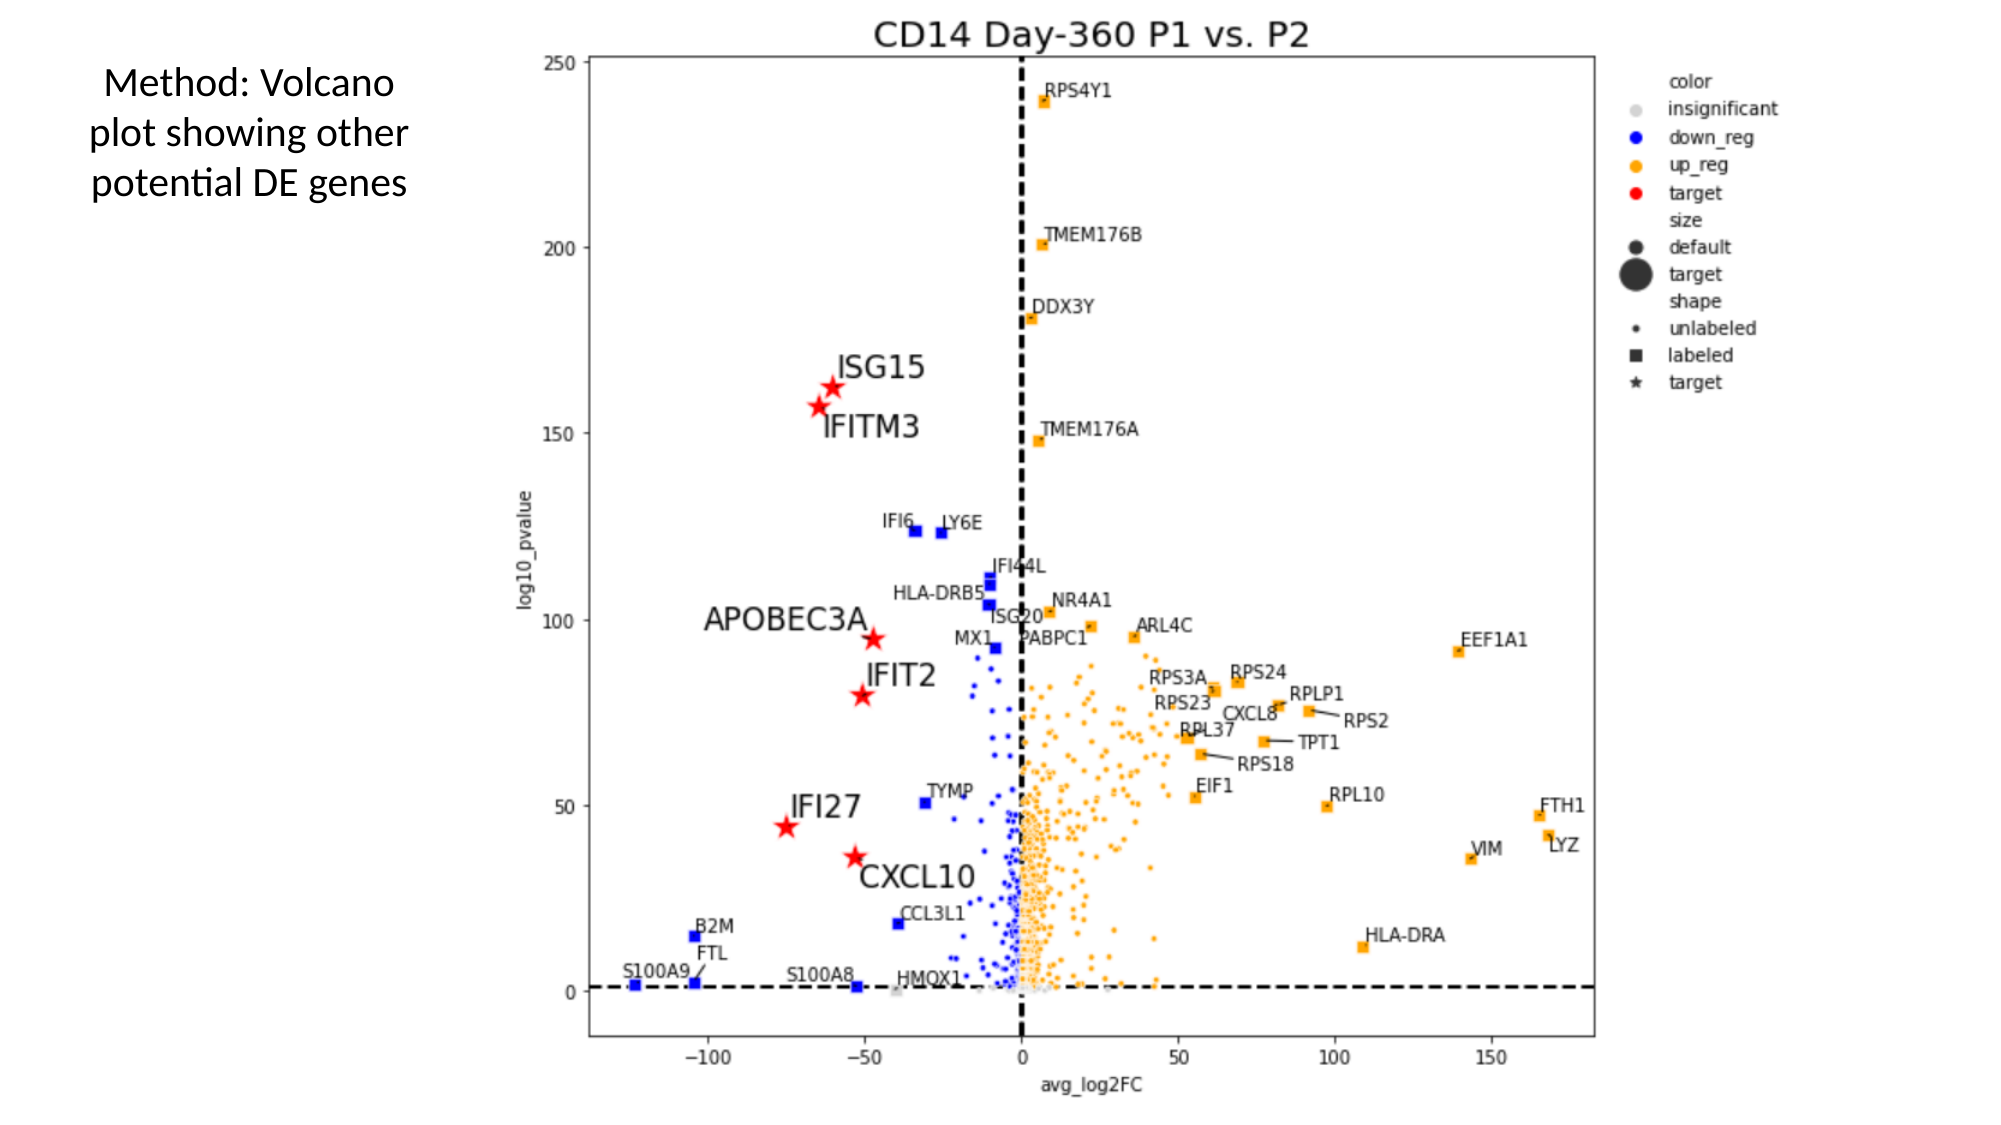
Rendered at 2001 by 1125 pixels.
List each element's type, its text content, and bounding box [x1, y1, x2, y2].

text_box Method: Volcano plot showing other potential DE genes [55, 47, 442, 213]
picture [442, 0, 1810, 1125]
